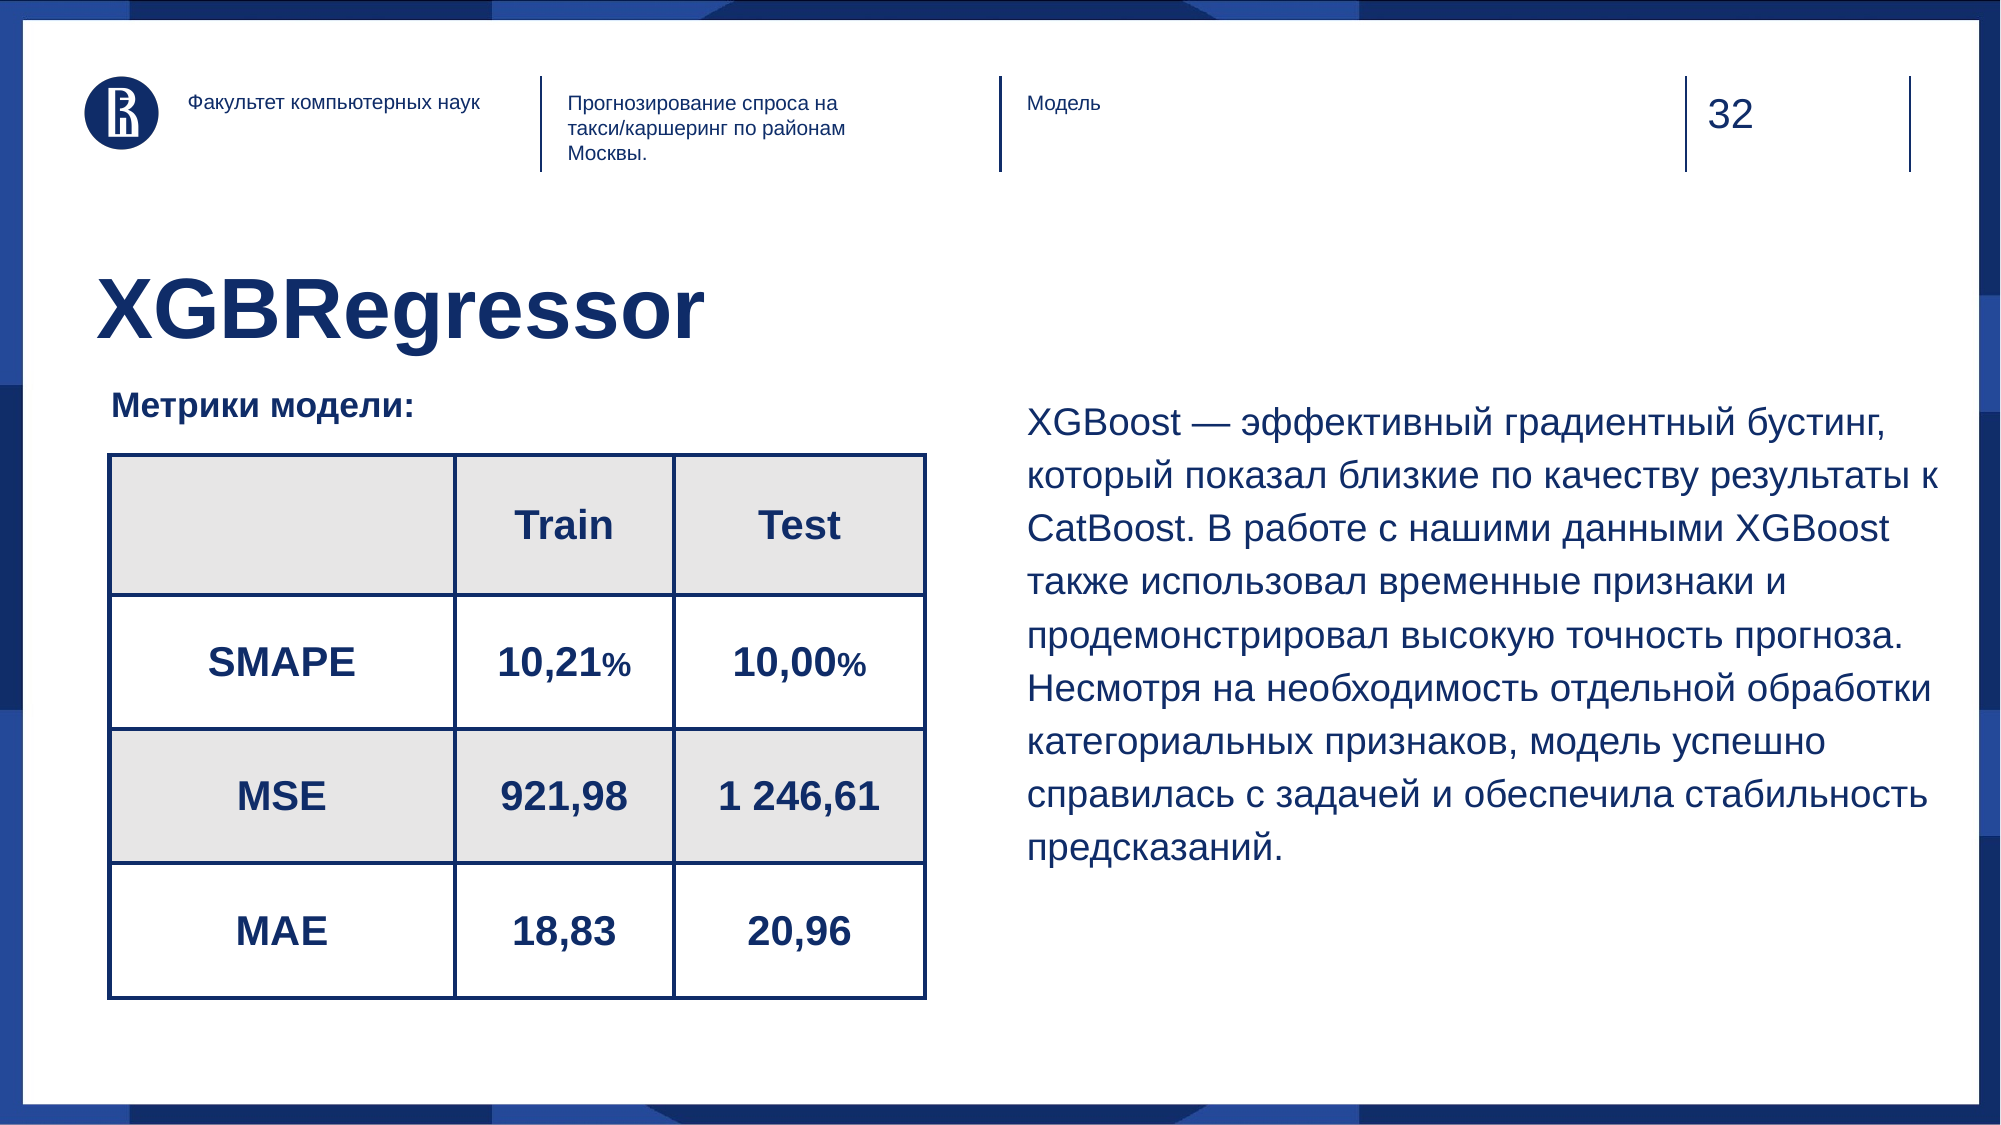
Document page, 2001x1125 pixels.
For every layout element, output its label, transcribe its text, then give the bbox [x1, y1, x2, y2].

picture [0, 0, 2001, 1125]
table_cell MSE [112, 731, 453, 861]
table_cell SMAPE [112, 597, 453, 727]
table_header [112, 457, 453, 593]
text_box Метрики модели: [96, 360, 468, 469]
table_cell 1 246,61 [676, 731, 923, 861]
table_header Test [676, 457, 923, 593]
list Прогнозирование спроса на такси/каршеринг по районам Москвы. [567, 90, 907, 157]
title XGBRegressor [96, 237, 1354, 391]
list XGBoost — эффективный градиентный бустинг, который показал близкие по качеству результаты к CatBoost. В работе с нашими данными XGBoost также использовал временные признаки и продемонстрировал высокую точность прогноза. Несмотря на необходимость отдельной обработки категориальных признаков, модель успешно справилась с задачей и обеспечила стабильность предсказаний. [1026, 390, 1963, 1078]
table_cell 921,98 [457, 731, 672, 861]
table_cell 10,21% [457, 597, 672, 727]
table_header Train [457, 457, 672, 593]
list Факультет компьютерных наук [187, 88, 500, 157]
table_cell MAE [112, 865, 453, 996]
table_cell 10,00% [676, 597, 923, 727]
table_cell 20,96 [676, 865, 923, 996]
list Модель [1026, 90, 1367, 157]
table_cell 18,83 [457, 865, 672, 996]
